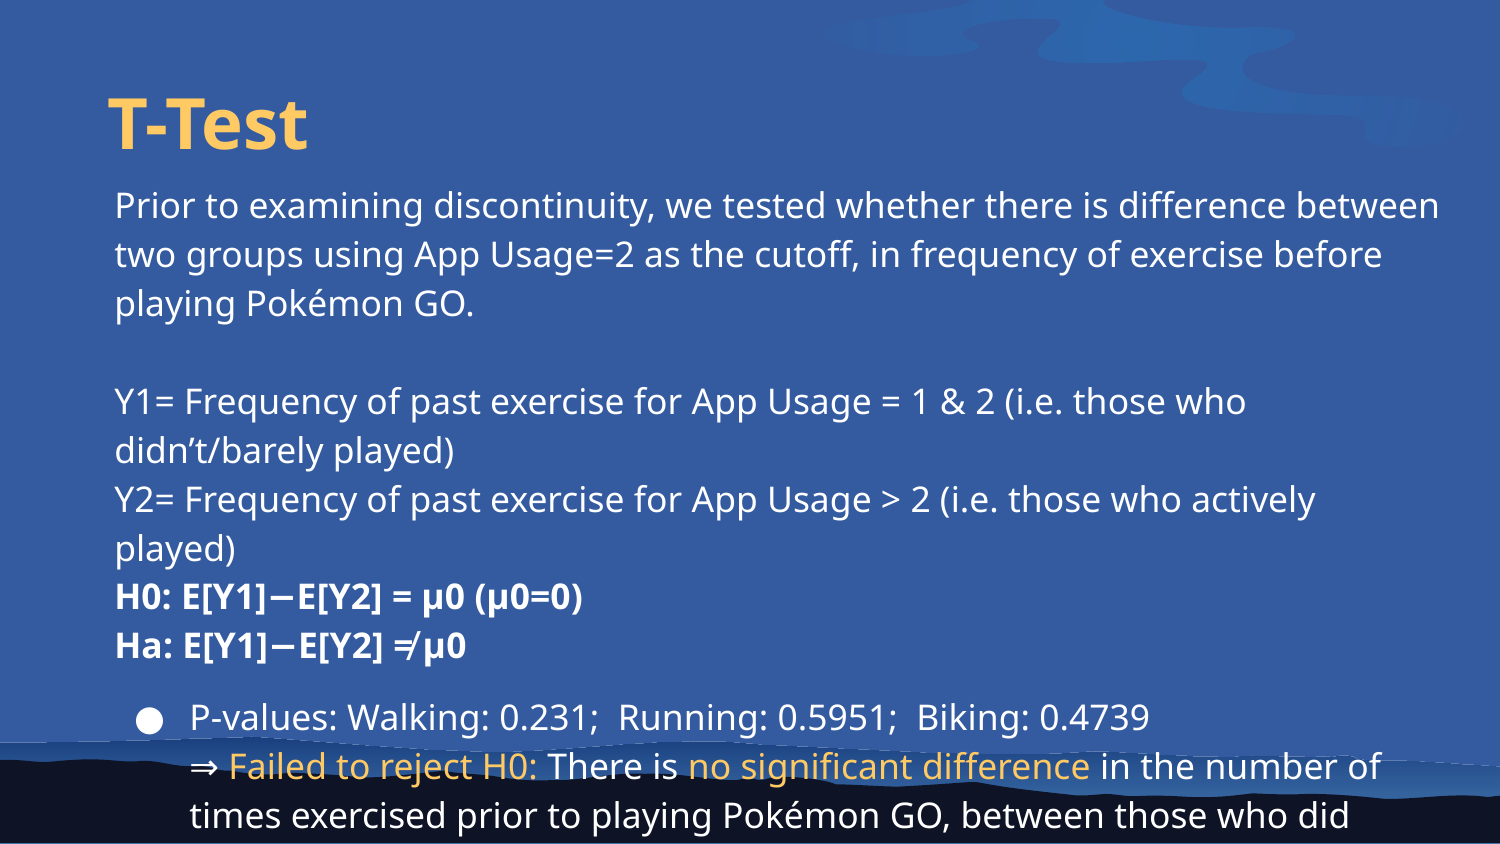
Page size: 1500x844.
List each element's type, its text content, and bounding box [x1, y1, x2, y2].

title T-Test [92, 63, 1041, 161]
text_box Prior to examining discontinuity, we tested whether there is difference between two groups using App Usage=2 as the cutoff, in frequency of exercise before playing Pokémon GO. Y1= Frequency of past exercise for App Usage = 1 & 2 (i.e. those who didn’t/barely played) Y2= Frequency of past exercise for App Usage > 2 (i.e. those who actively played) H0: E[Y1]−E[Y2] = μ0 (μ0=0) Ha: E[Y1]−E[Y2] ≠ μ0 P-values: Walking: 0.231; Running: 0.5951; Biking: 0.4739 ⇒ Failed to reject H0: There is no significant difference in the number of times exercised prior to playing Pokémon GO, between those who did not/barely played Pokémon GO and active players. [99, 162, 1461, 844]
